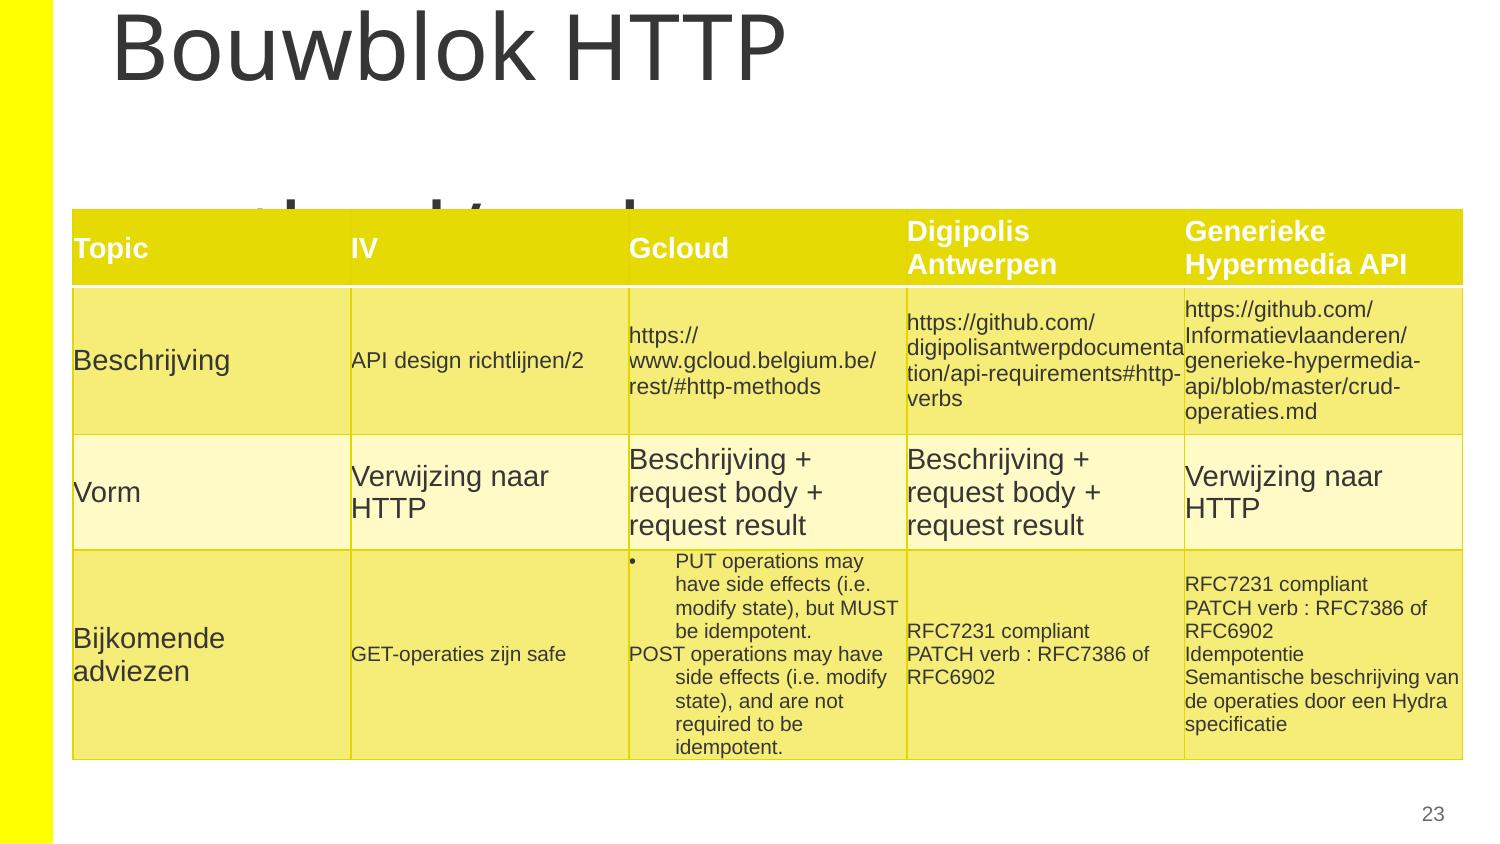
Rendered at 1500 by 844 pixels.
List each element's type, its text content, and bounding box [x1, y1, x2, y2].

table_cell Verwijzing naar HTTP [1185, 435, 1462, 549]
table_header Digipolis Antwerpen [908, 210, 1184, 285]
table_cell Beschrijving [74, 288, 350, 434]
table_cell https://github.com/digipolisantwerpdocumentation/api-requirements#http-verbs [908, 288, 1184, 434]
slide_number 23 [1339, 796, 1452, 829]
table_cell GET-operaties zijn safe [352, 551, 628, 759]
table_cell https://www.gcloud.belgium.be/rest/#http-methods [630, 288, 906, 434]
table_cell RFC7231 compliant PATCH verb : RFC7386 of RFC6902 Idempotentie Semantische beschrijving van de operaties door een Hydra specificatie [1185, 551, 1462, 759]
table_header Generieke Hypermedia API [1185, 210, 1462, 285]
table_cell Beschrijving + request body + request result [630, 435, 906, 549]
table_cell Beschrijving + request body + request result [908, 435, 1184, 549]
table_cell API design richtlijnen/2 [352, 288, 628, 434]
table_cell Vorm [74, 435, 350, 549]
table_header IV [352, 210, 628, 285]
text_box Bouwblok HTTP method/verbs. [94, 0, 1439, 109]
table_cell Bijkomende adviezen [74, 551, 350, 759]
table_header Topic [74, 210, 350, 285]
table_cell RFC7231 compliant PATCH verb : RFC7386 of RFC6902 [908, 551, 1184, 759]
table_cell https://github.com/Informatievlaanderen/generieke-hypermedia-api/blob/master/crud-operaties.md [1185, 288, 1462, 434]
table_cell Verwijzing naar HTTP [352, 435, 628, 549]
table_cell PUT operations may have side effects (i.e. modify state), but MUST be idempotent. POST operations may have side effects (i.e. modify state), and are not required to be idempotent. [630, 551, 906, 759]
table_header Gcloud [630, 210, 906, 285]
